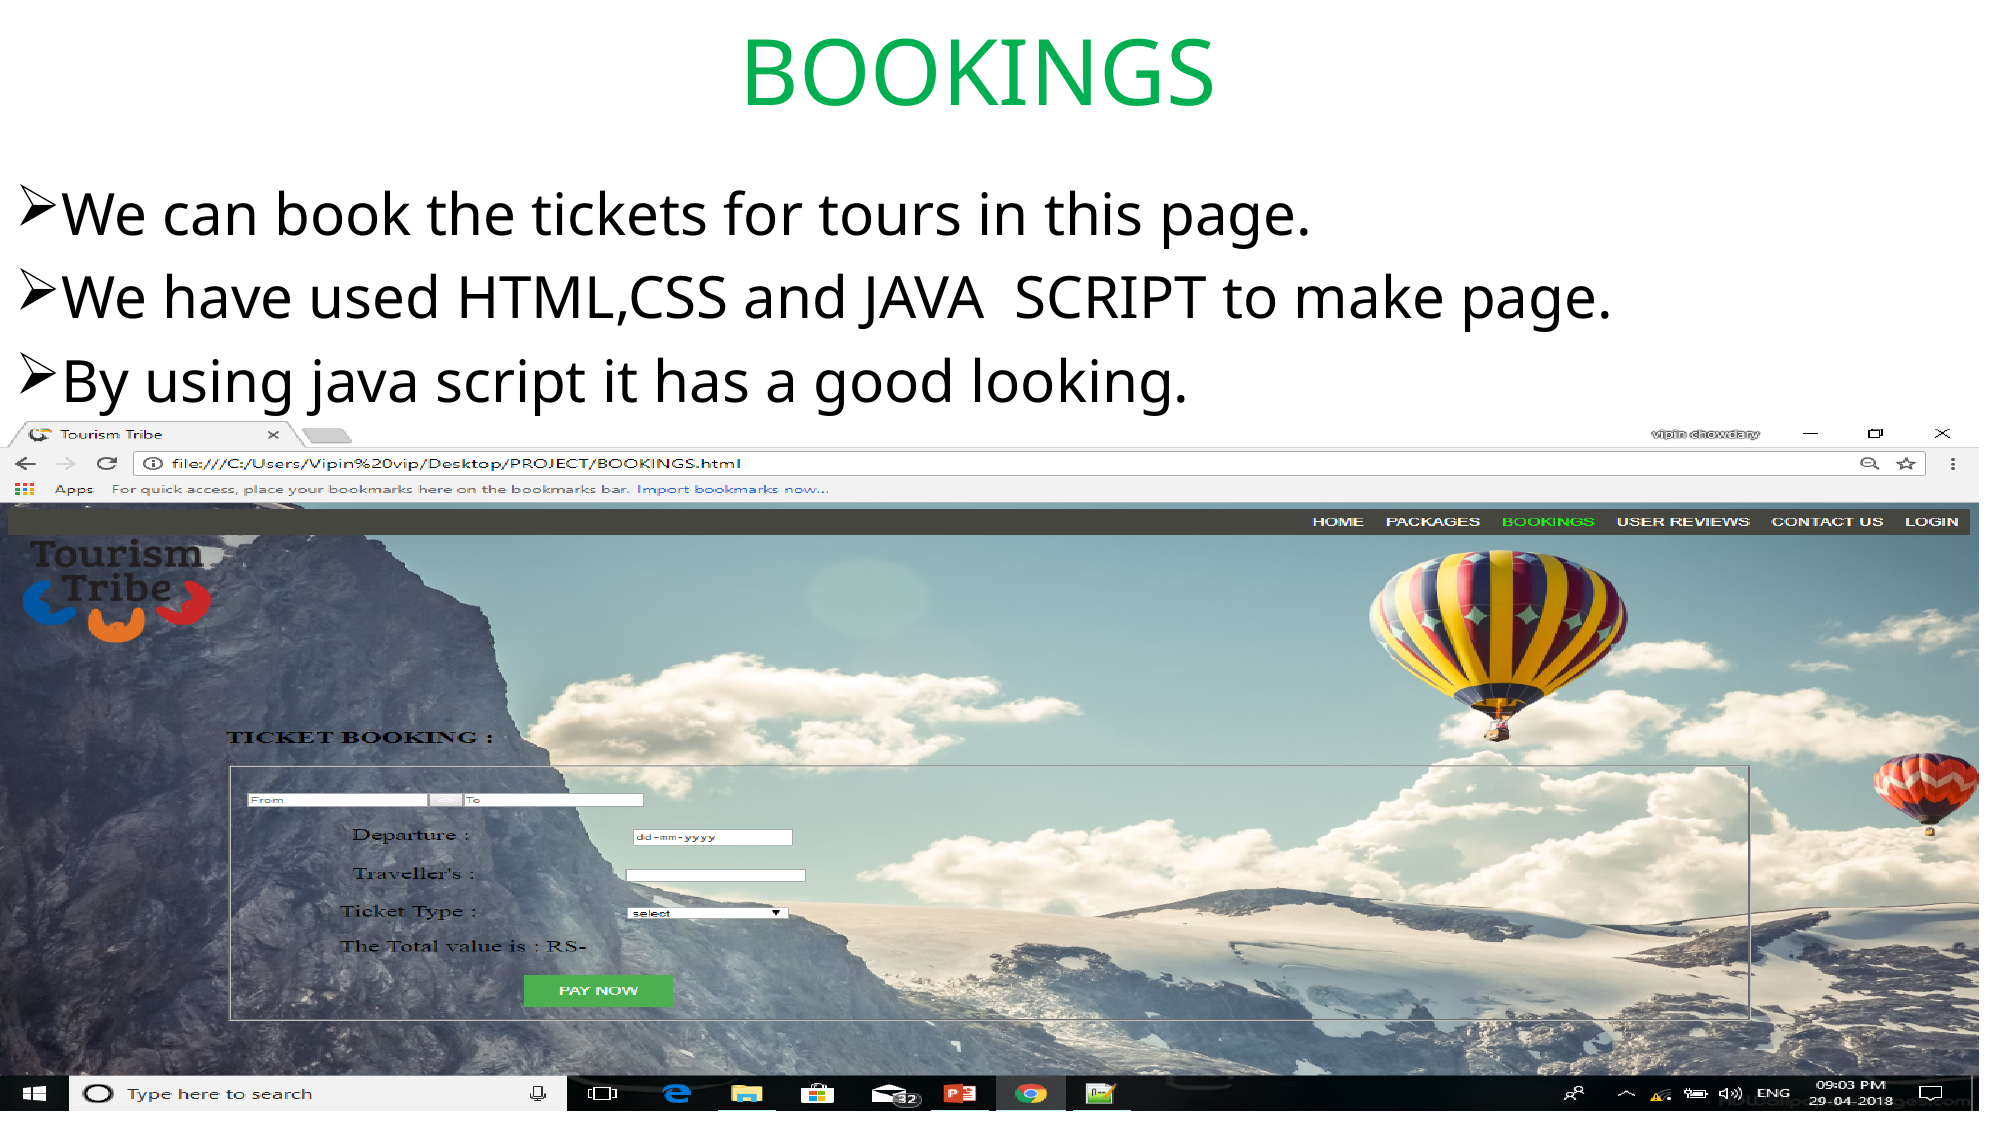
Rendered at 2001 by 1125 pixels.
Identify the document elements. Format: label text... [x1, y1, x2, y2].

list We can book the tickets for tours in this page. We have used HTML,CSS and JAVA SCRIPT to make page. By using java script it has a good looking. [0, 177, 1961, 421]
picture [0, 421, 1979, 1111]
title BOOKINGS [115, 7, 1841, 144]
